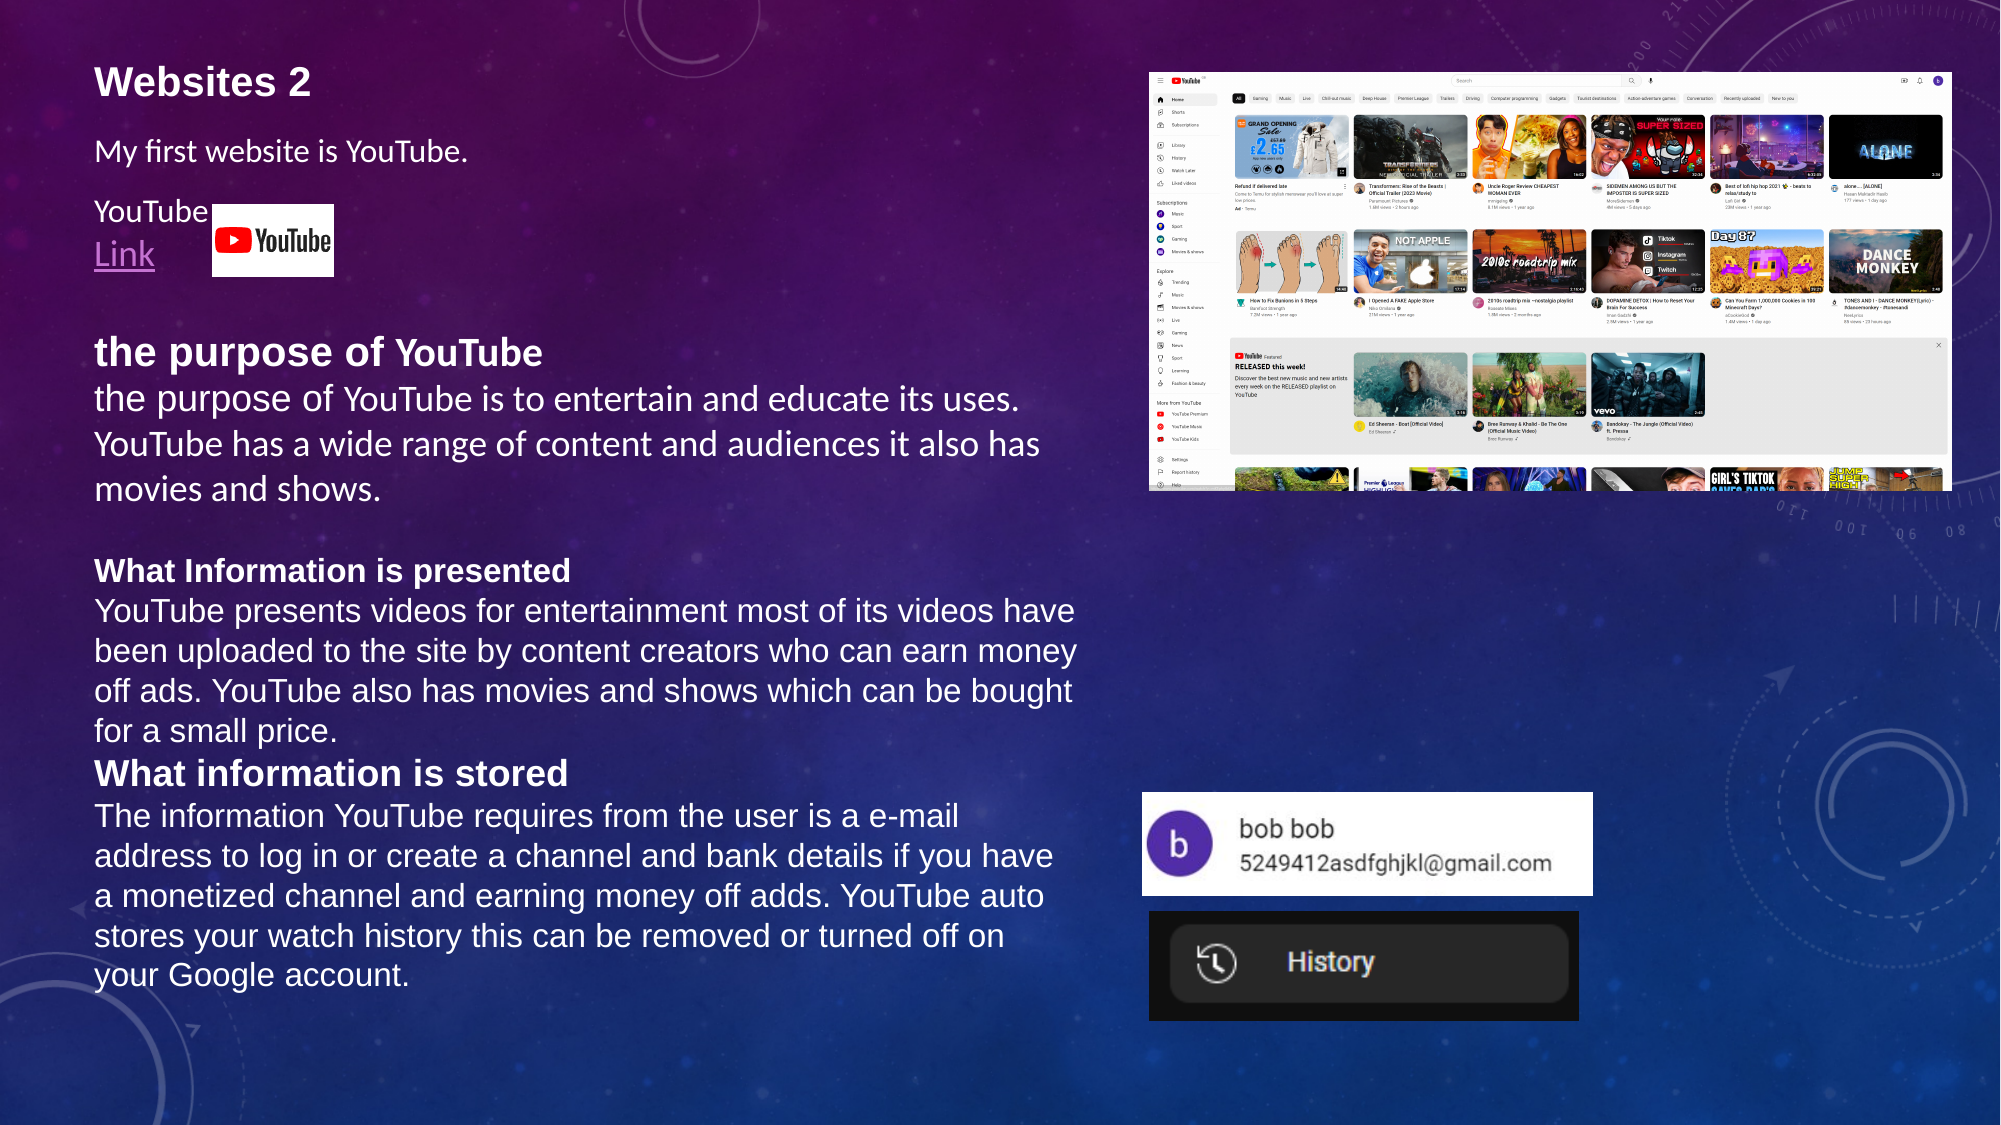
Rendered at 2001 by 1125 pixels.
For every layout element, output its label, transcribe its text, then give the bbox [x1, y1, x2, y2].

text_box Websites 2 My first website is YouTube. YouTube Link the purpose of YouTube the purpose of YouTube is to entertain and educate its uses. YouTube has a wide range of content and audiences it also has movies and shows. What Information is presented YouTube presents videos for entertainment most of its videos have been uploaded to the site by content creators who can earn money off ads. YouTube also has movies and shows which can be bought for a small price. What information is stored The information YouTube requires from the user is a e-mail address to log in or create a channel and bank details if you have a monetized channel and earning money off adds. YouTube auto stores your watch history this can be removed or turned off on your Google account. [79, 47, 1097, 1031]
picture [0, 0, 2001, 1125]
